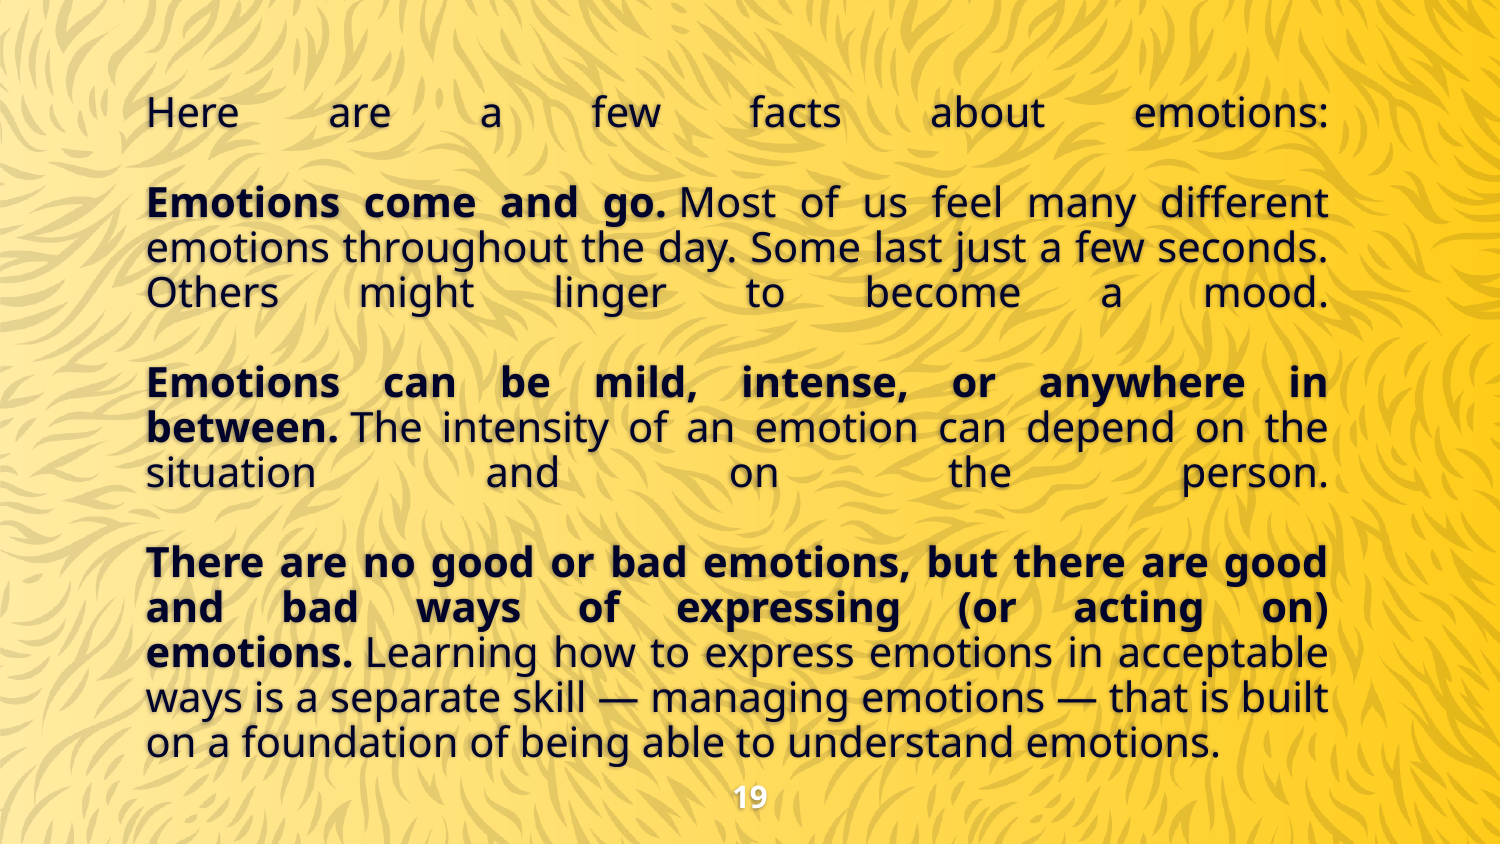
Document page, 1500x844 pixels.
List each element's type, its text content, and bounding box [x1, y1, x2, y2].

title Here are a few facts about emotions: Emotions come and go. Most of us feel many different emotions throughout the day. Some last just a few seconds. Others might linger to become a mood. Emotions can be mild, intense, or anywhere in between. The intensity of an emotion can depend on the situation and on the person. There are no good or bad emotions, but there are good and bad ways of expressing (or acting on) emotions. Learning how to express emotions in acceptable ways is a separate skill — managing emotions — that is built on a foundation of being able to understand emotions. [145, 75, 1330, 767]
slide_number 19 [705, 766, 795, 832]
picture [0, 0, 1500, 844]
